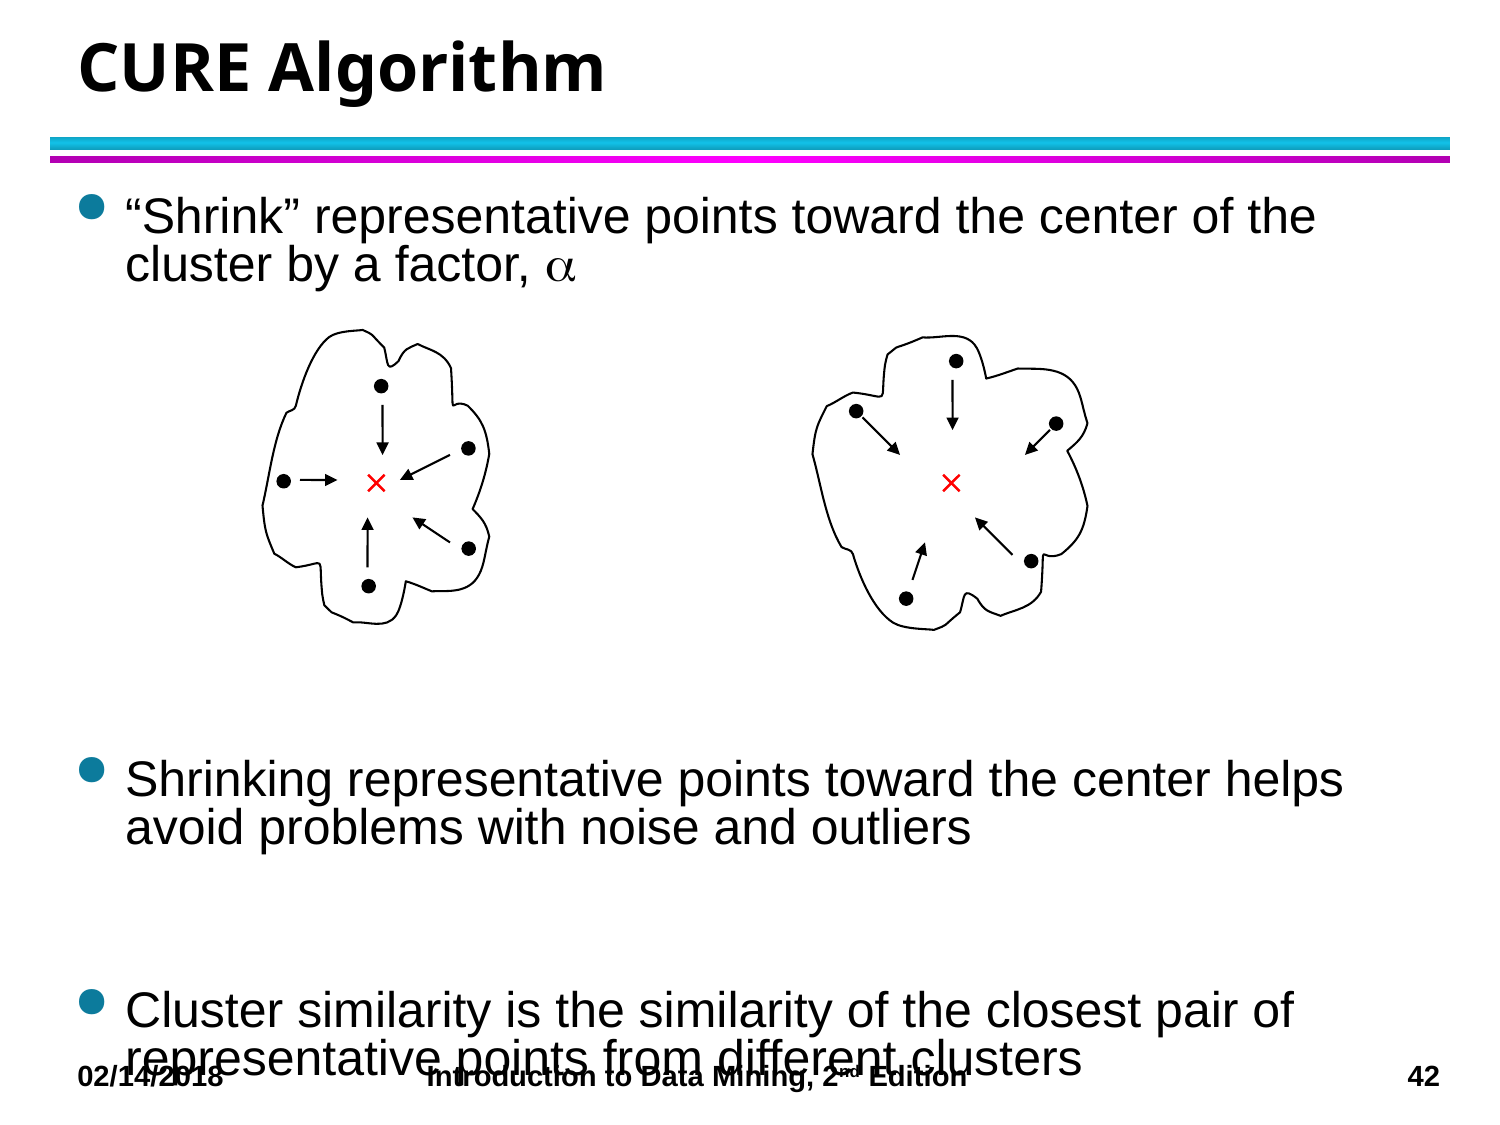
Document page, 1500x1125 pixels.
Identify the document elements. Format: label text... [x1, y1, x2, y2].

text_box [462, 542, 475, 555]
title CURE Algorithm [62, 24, 1421, 113]
text_box [299, 473, 338, 487]
text_box [412, 517, 451, 543]
text_box [1024, 429, 1051, 455]
text_box [262, 329, 490, 624]
text_box [374, 379, 388, 393]
text_box [462, 442, 475, 455]
text_box [812, 335, 1088, 630]
text_box [277, 474, 290, 488]
text_box [362, 579, 375, 593]
text_box [361, 517, 374, 568]
text_box [376, 404, 389, 454]
text_box  [350, 454, 388, 505]
text_box [975, 517, 1013, 556]
text_box [849, 404, 863, 418]
text_box [1024, 554, 1038, 568]
text_box  [924, 454, 963, 505]
text_box [399, 454, 451, 480]
text_box [912, 542, 927, 580]
list “Shrink” representative points toward the center of the cluster by a factor,  Shrinking representative points toward the center helps avoid problems with noise and outliers Cluster similarity is the similarity of the closest pair of representative points from different clusters [62, 187, 1428, 1038]
text_box [899, 592, 913, 605]
text_box [1049, 417, 1063, 430]
text_box [946, 379, 959, 430]
text_box [949, 354, 963, 368]
text_box [862, 417, 901, 455]
